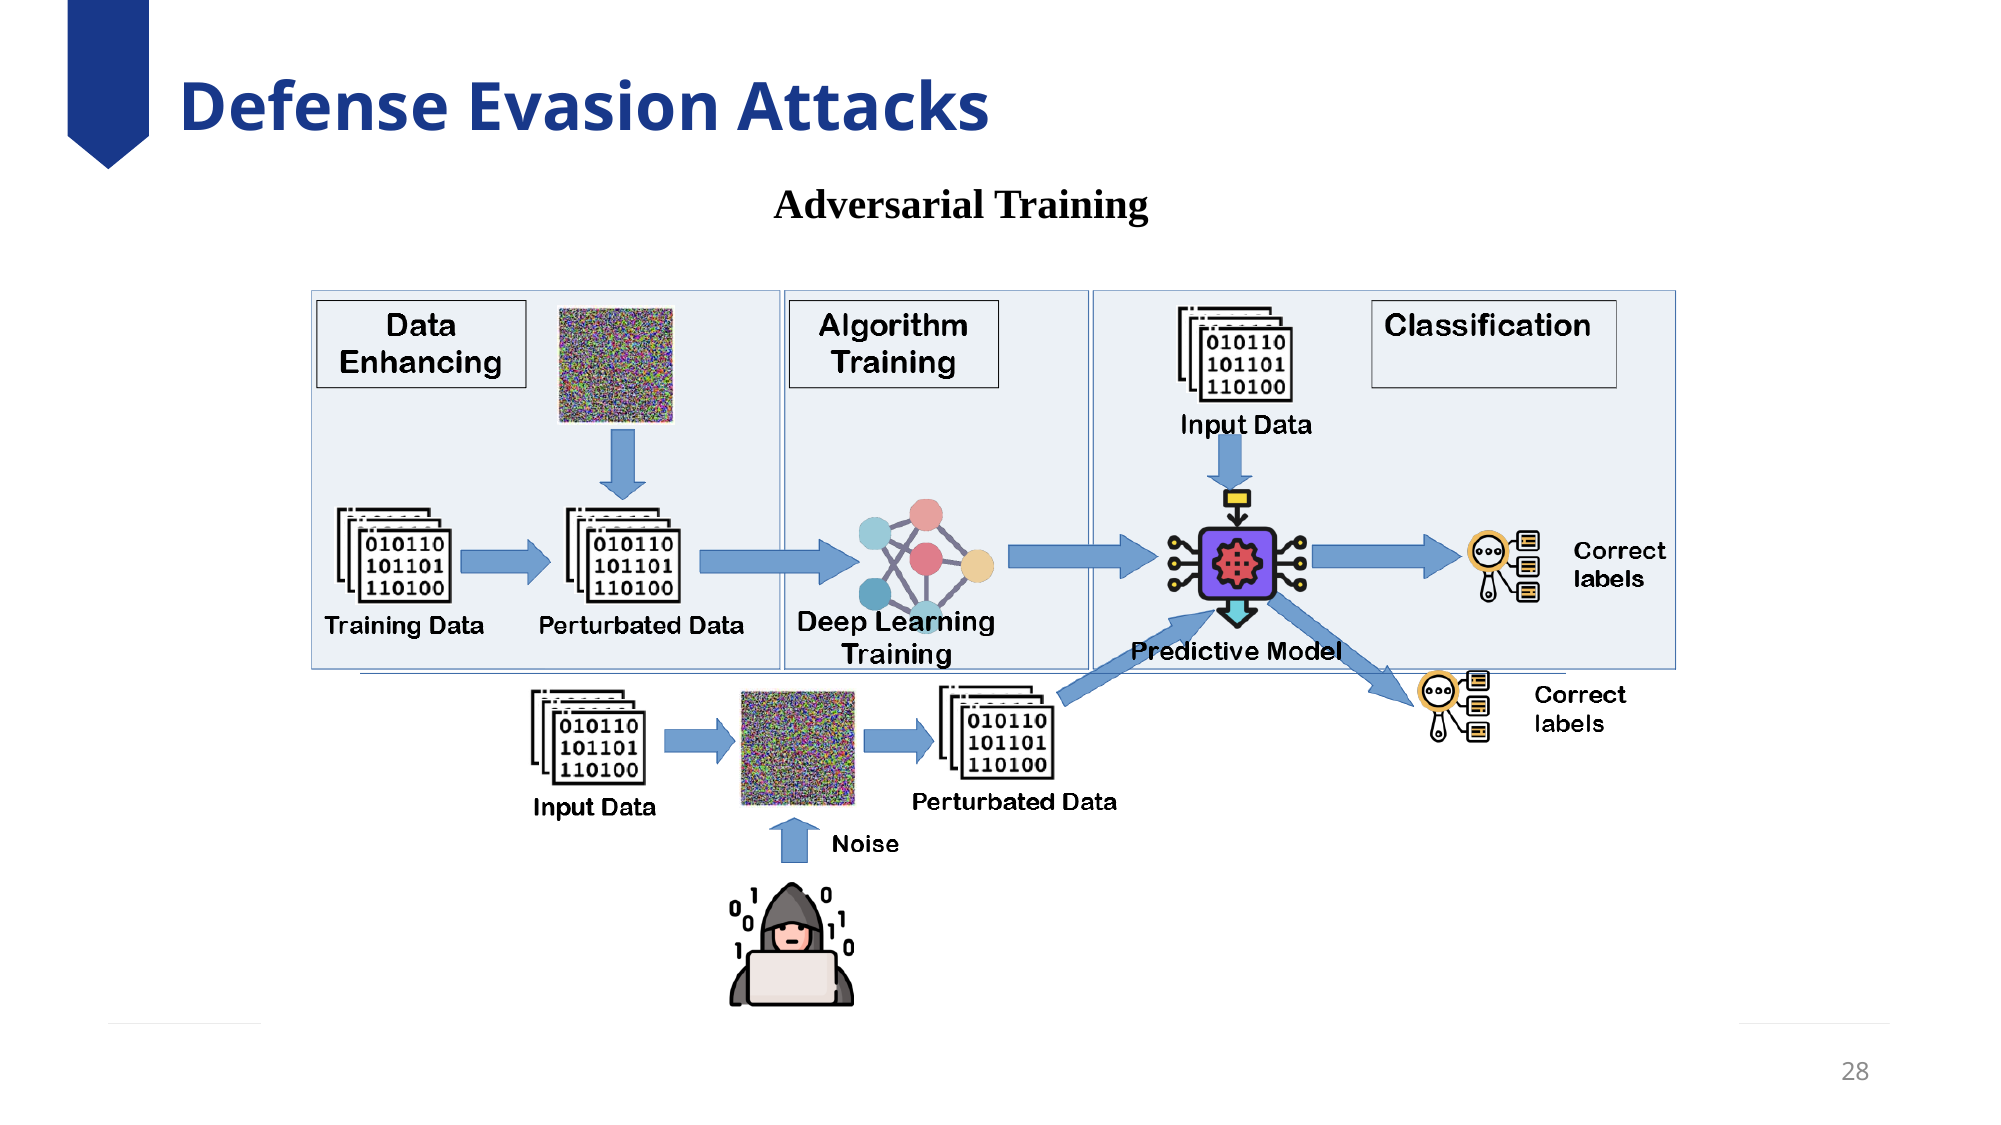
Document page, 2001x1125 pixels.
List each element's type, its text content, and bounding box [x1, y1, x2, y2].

slide_number 28 [1739, 1042, 1885, 1103]
title Defense Evasion Attacks [178, 39, 1519, 169]
text_box Adversarial Training [758, 169, 1164, 235]
picture [261, 240, 1739, 1125]
